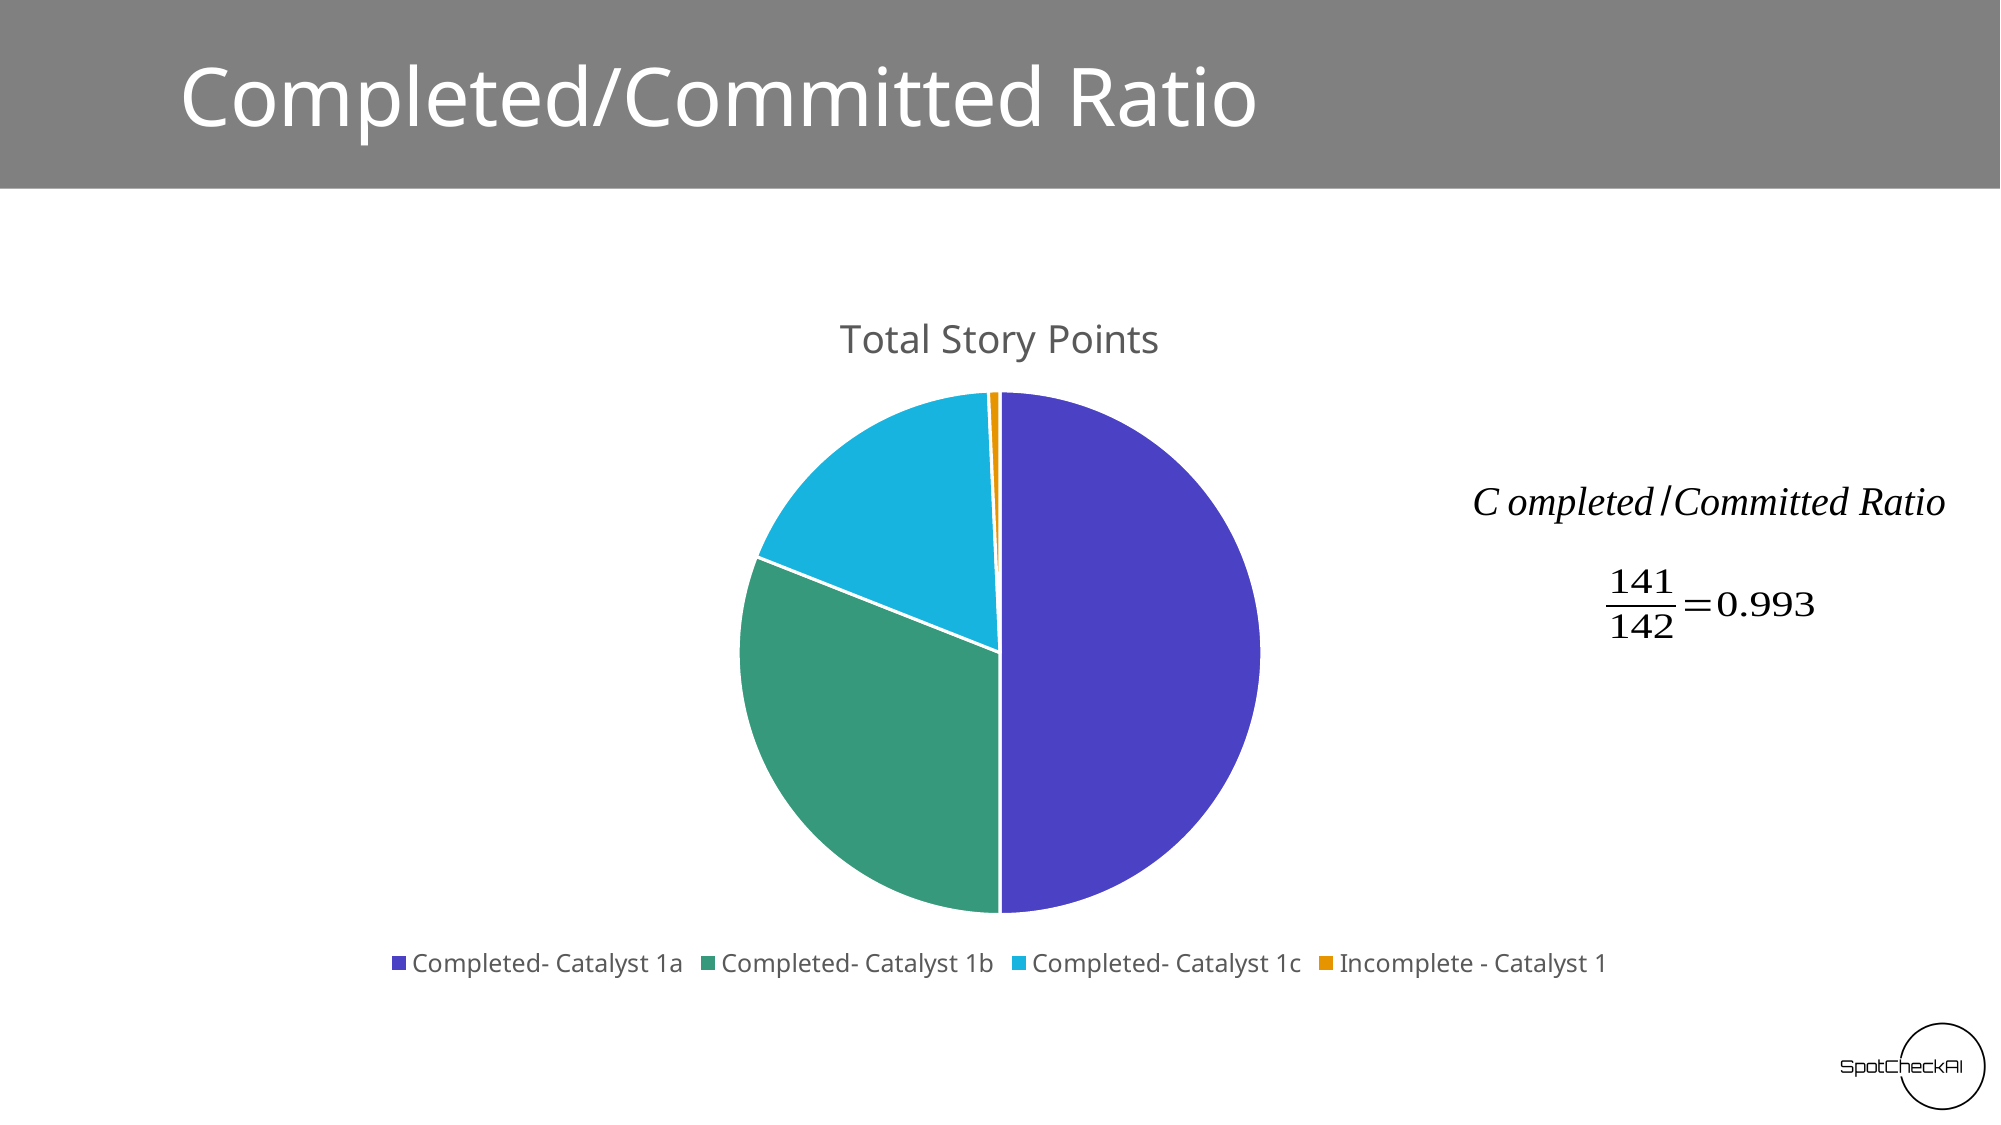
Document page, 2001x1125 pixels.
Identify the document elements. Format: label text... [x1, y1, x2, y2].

picture [1837, 1020, 1989, 1114]
chart [152, 278, 1848, 986]
title Completed/Committed Ratio [164, 31, 1710, 159]
